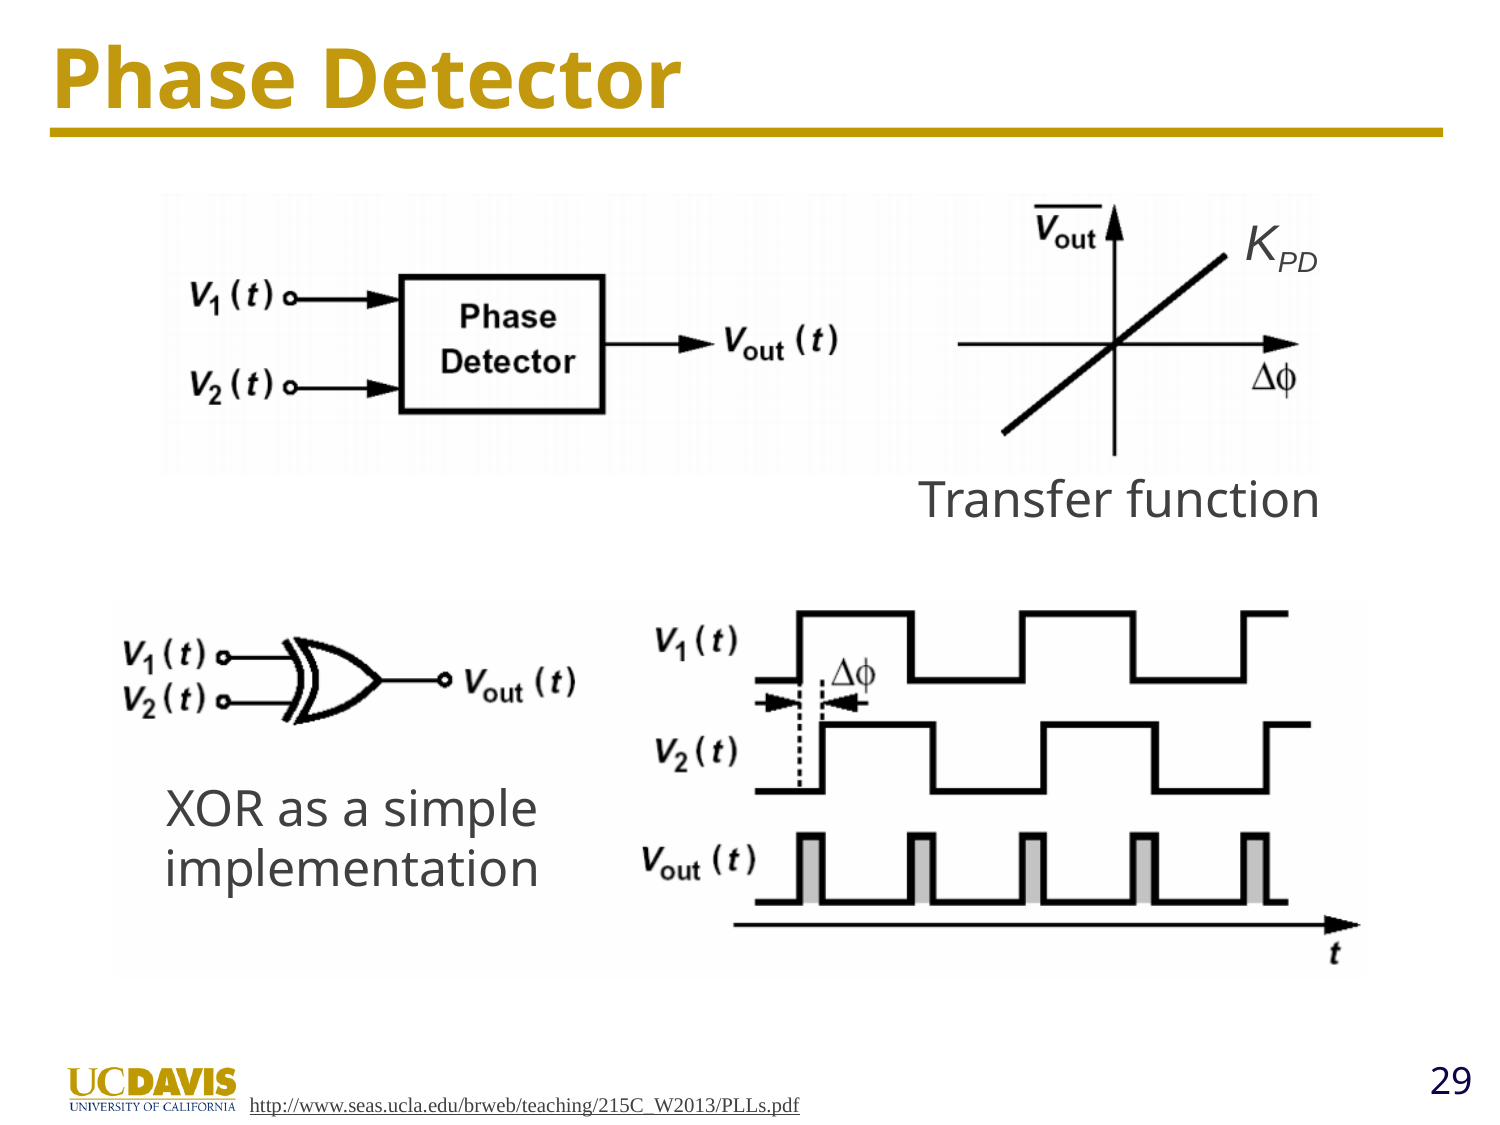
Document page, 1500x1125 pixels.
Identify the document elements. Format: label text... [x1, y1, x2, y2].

title Phase Detector [49, 0, 1444, 151]
picture [67, 1067, 236, 1111]
text_box http://www.seas.ucla.edu/brweb/teaching/215C_W2013/PLLs.pdf [234, 1084, 985, 1125]
picture [98, 193, 1375, 991]
